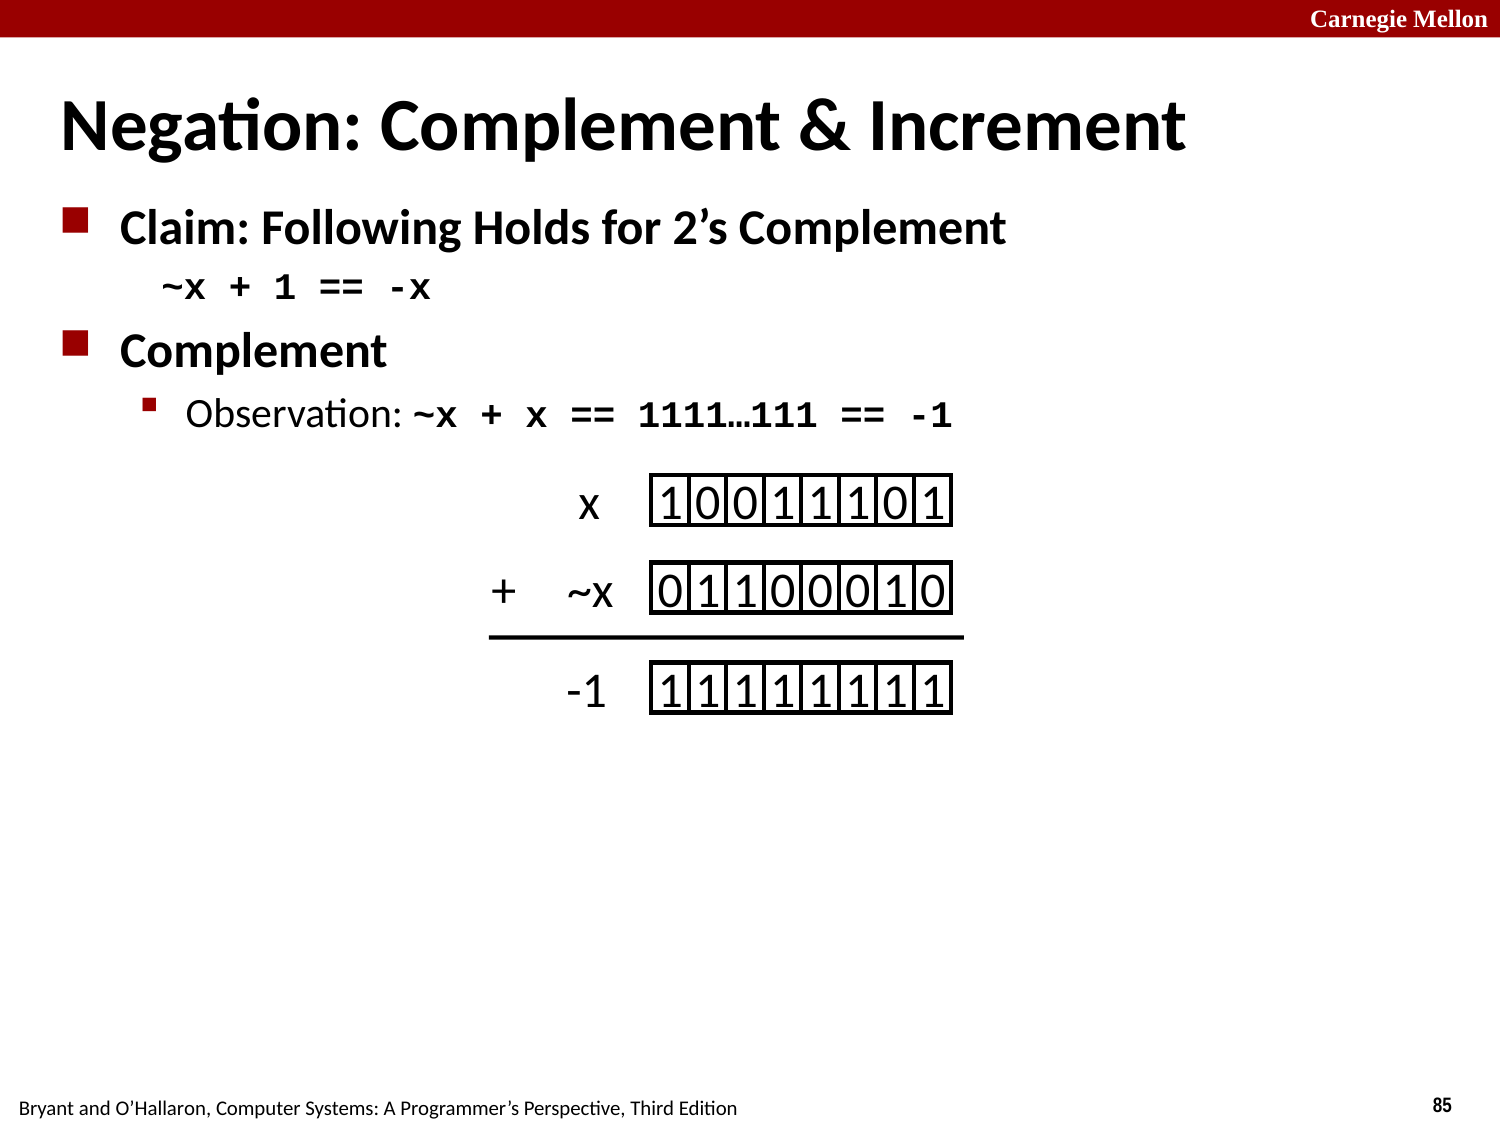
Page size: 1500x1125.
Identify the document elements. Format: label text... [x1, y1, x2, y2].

list Claim: Following Holds for 2’s Complement ~x + 1 == -x Complement Observation: ~x + x == 1111…111 == -1 [48, 187, 1338, 1045]
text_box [476, 462, 964, 726]
title Negation: Complement & Increment [45, 74, 1500, 167]
